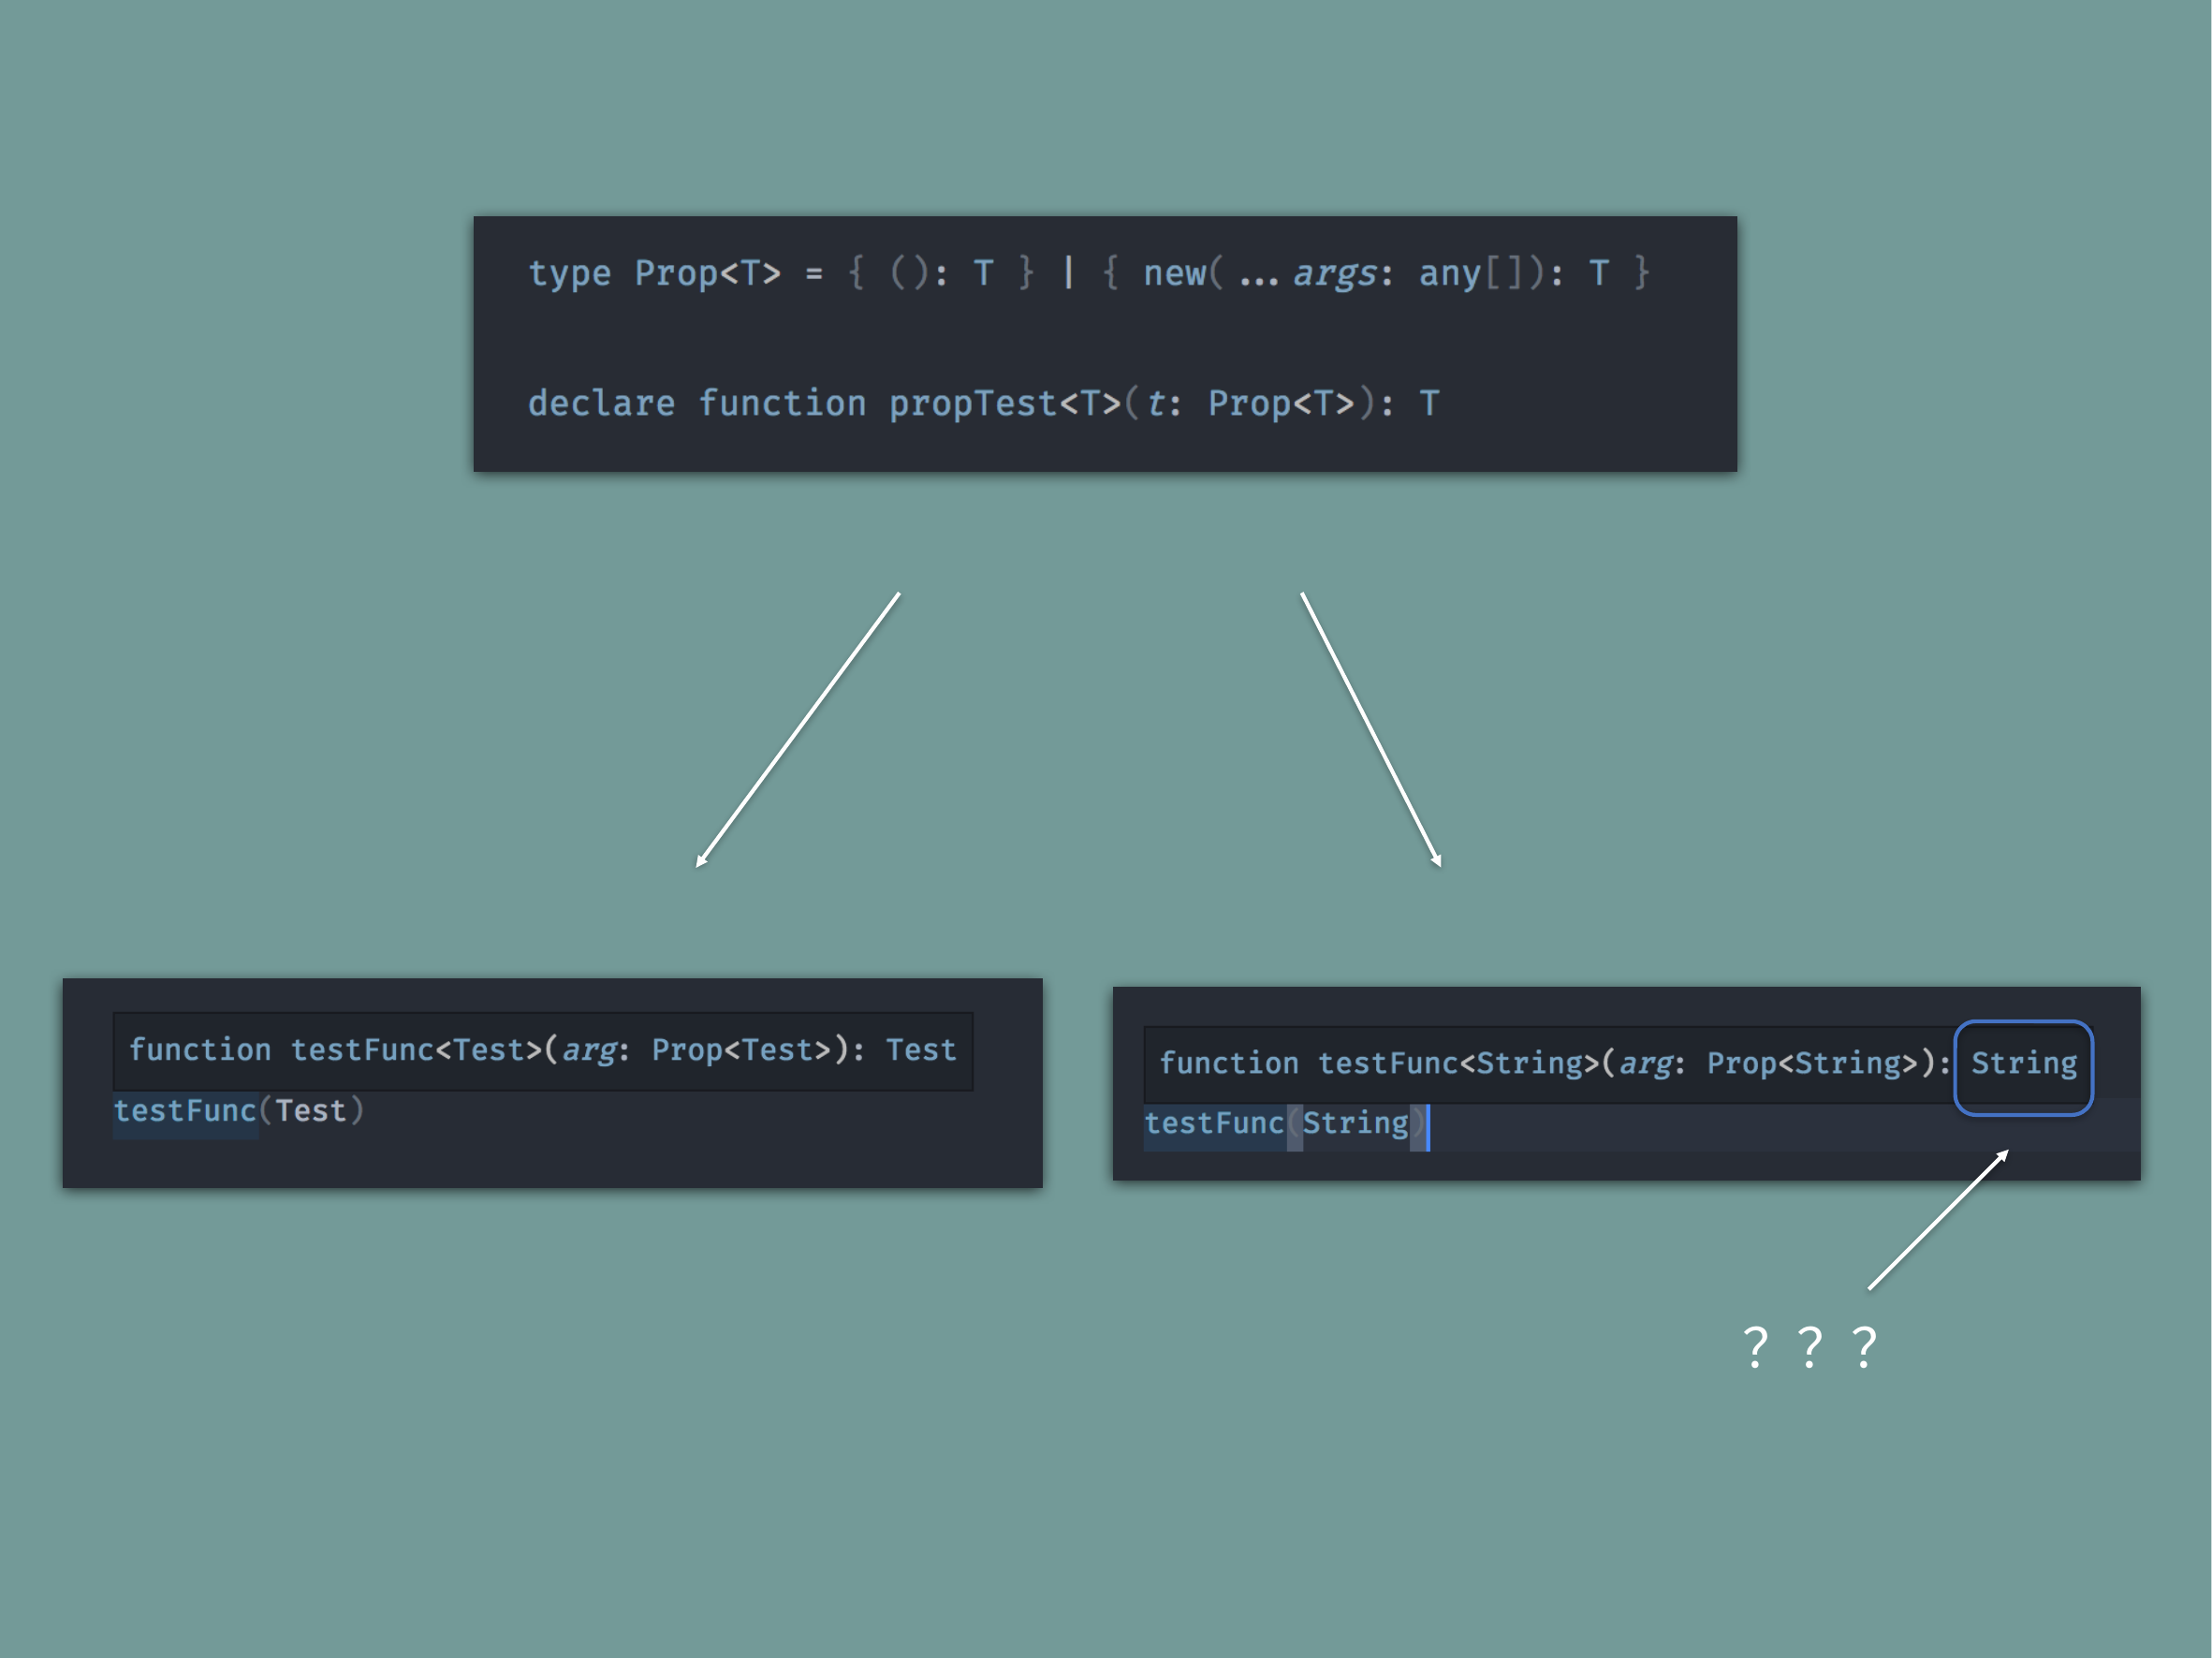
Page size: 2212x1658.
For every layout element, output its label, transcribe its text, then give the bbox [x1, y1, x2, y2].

text_box [1301, 593, 1442, 868]
text_box [696, 593, 900, 868]
text_box ？？？ [1734, 1305, 1914, 1387]
picture [1112, 987, 2141, 1181]
picture [63, 978, 1043, 1189]
picture [474, 215, 1737, 473]
